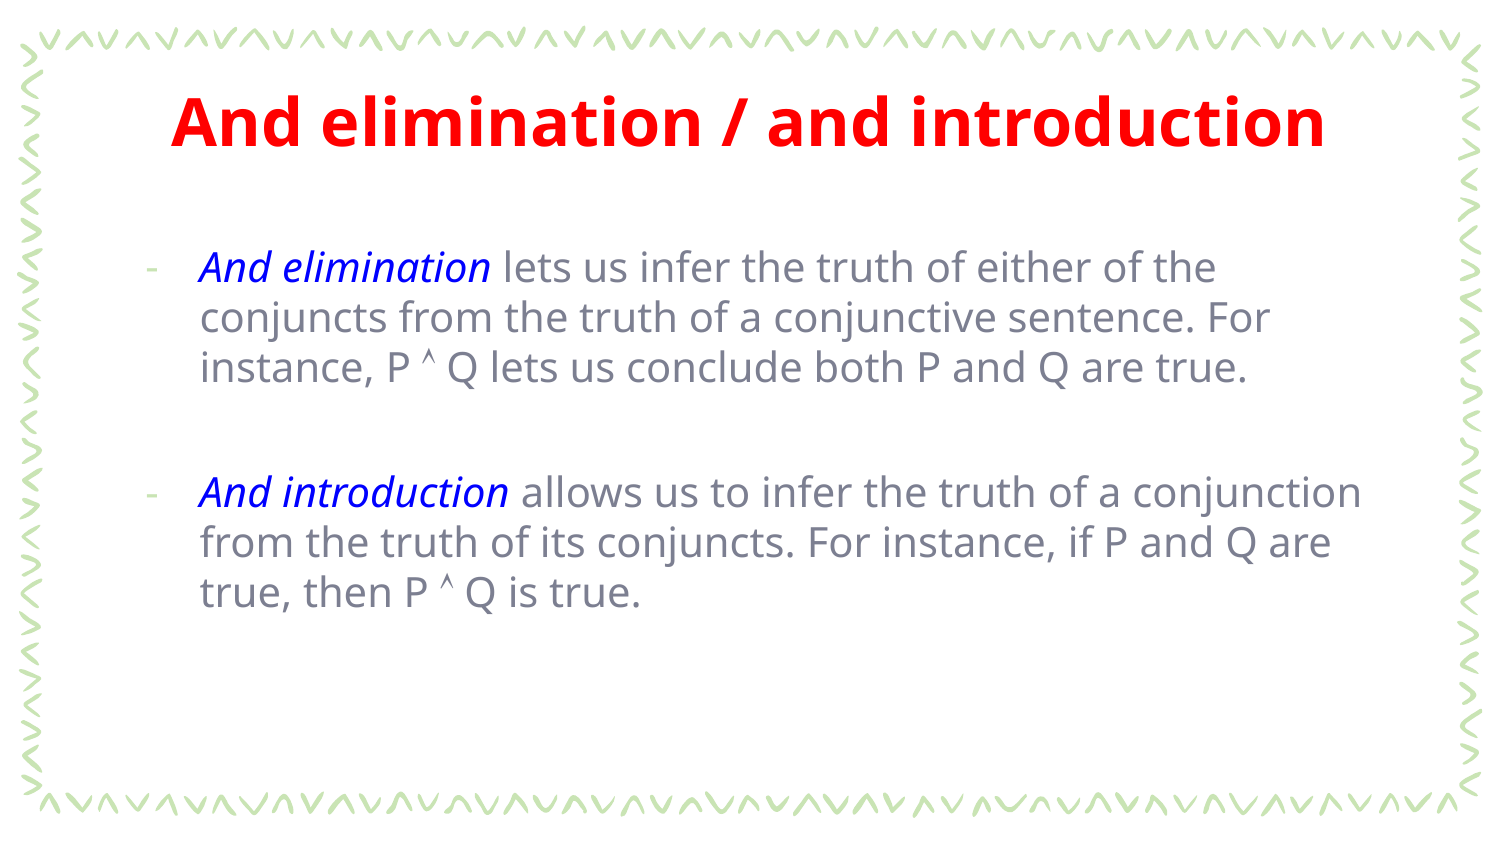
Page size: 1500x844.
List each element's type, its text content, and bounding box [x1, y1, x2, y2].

title And elimination / and introduction [146, 33, 1354, 175]
list And elimination lets us infer the truth of either of the conjuncts from the truth of a conjunctive sentence. For instance, P  Q lets us conclude both P and Q are true. And introduction allows us to infer the truth of a conjunction from the truth of its conjuncts. For instance, if P and Q are true, then P  Q is true. [109, 225, 1391, 668]
